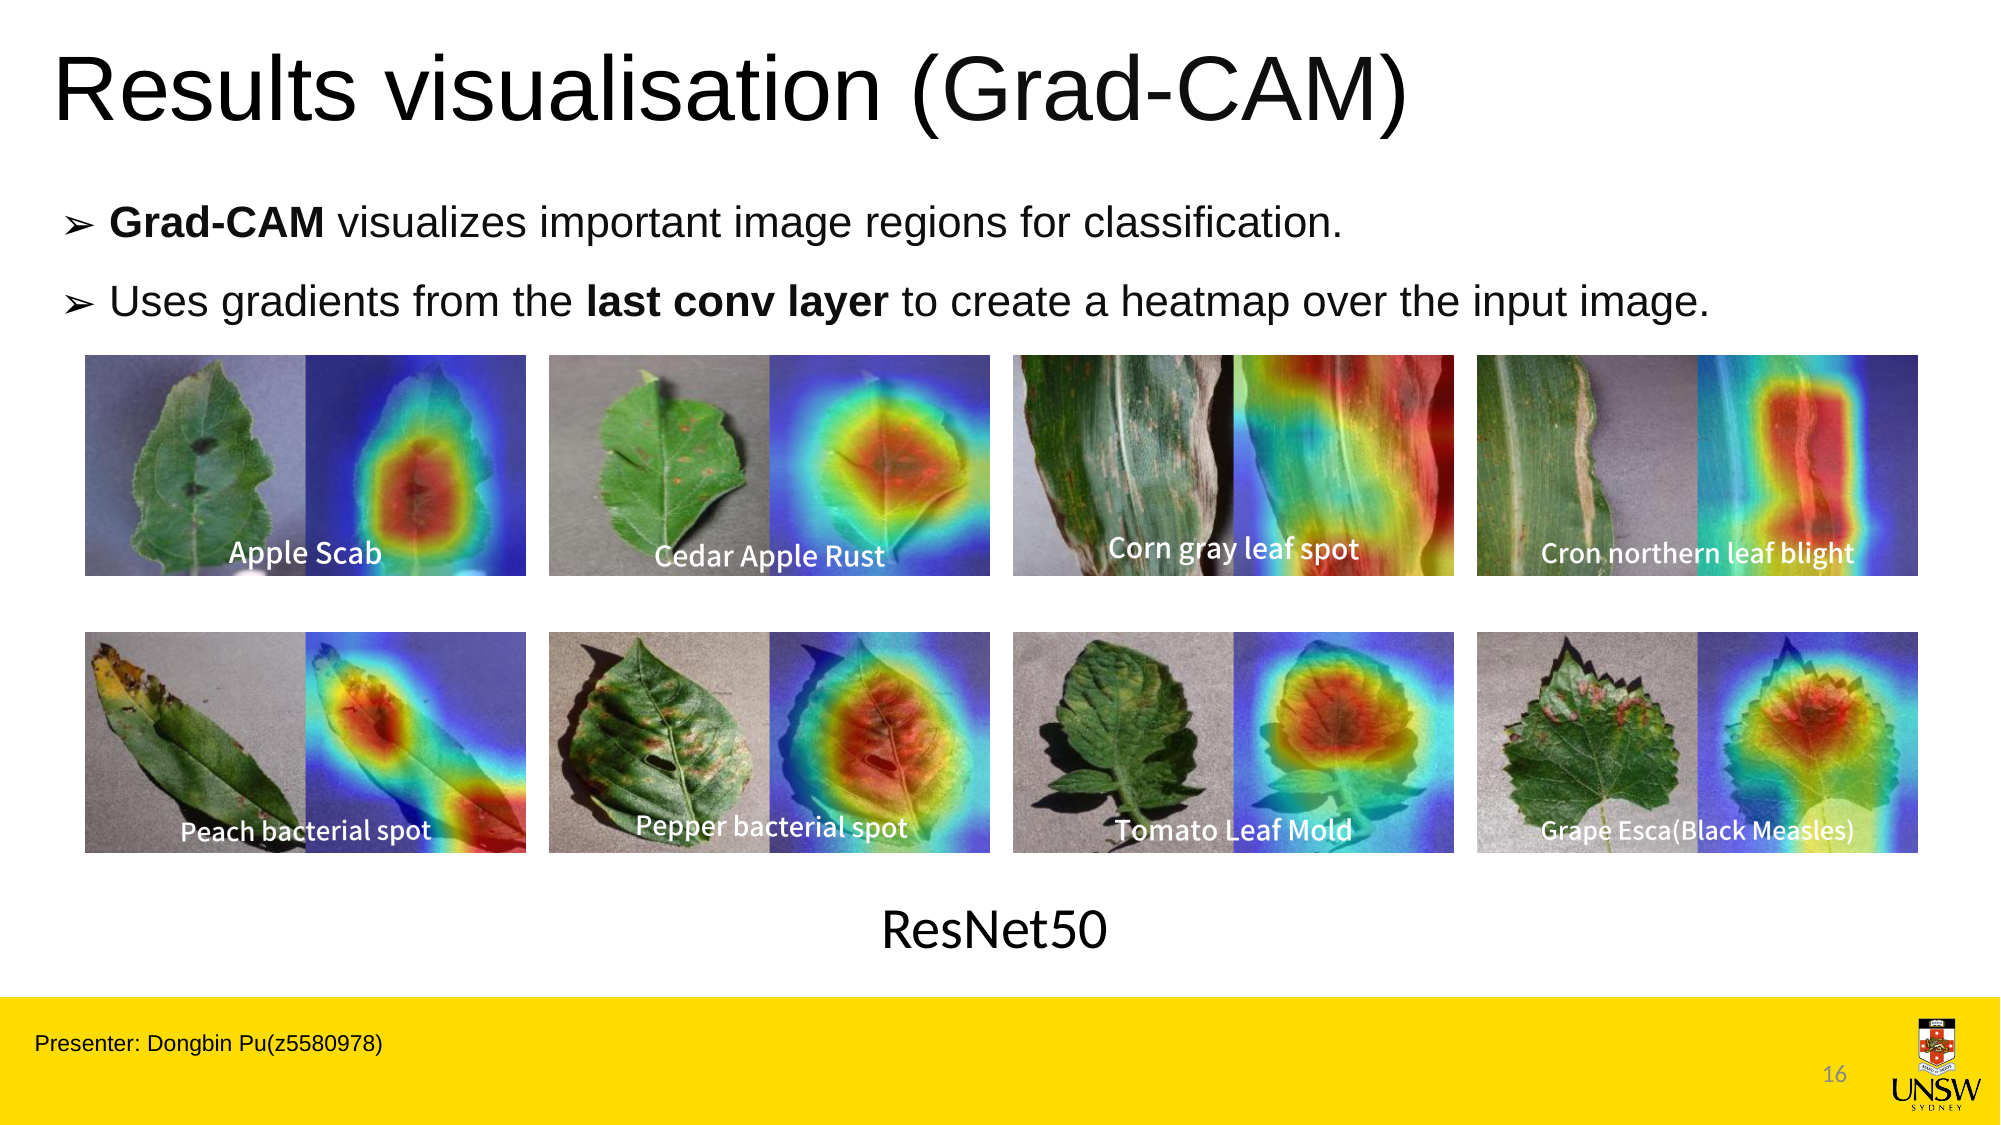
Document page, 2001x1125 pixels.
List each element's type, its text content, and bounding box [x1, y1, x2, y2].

picture [549, 354, 990, 576]
title Results visualisation (Grad-CAM) [37, 22, 1946, 159]
picture [85, 631, 526, 853]
text_box Presenter: Dongbin Pu(z5580978) [19, 1021, 1222, 1064]
list Grad-CAM visualizes important image regions for classification. Uses gradients from the last conv layer to create a heatmap over the input image. [37, 159, 1946, 986]
picture [85, 354, 526, 576]
picture [1477, 354, 1918, 576]
slide_number 16 [1412, 1042, 1863, 1103]
picture [1477, 631, 1918, 853]
picture [1887, 1007, 1986, 1122]
picture [549, 631, 990, 853]
picture [1013, 631, 1454, 853]
picture [1013, 354, 1454, 576]
text_box ResNet50 [491, 874, 1509, 976]
